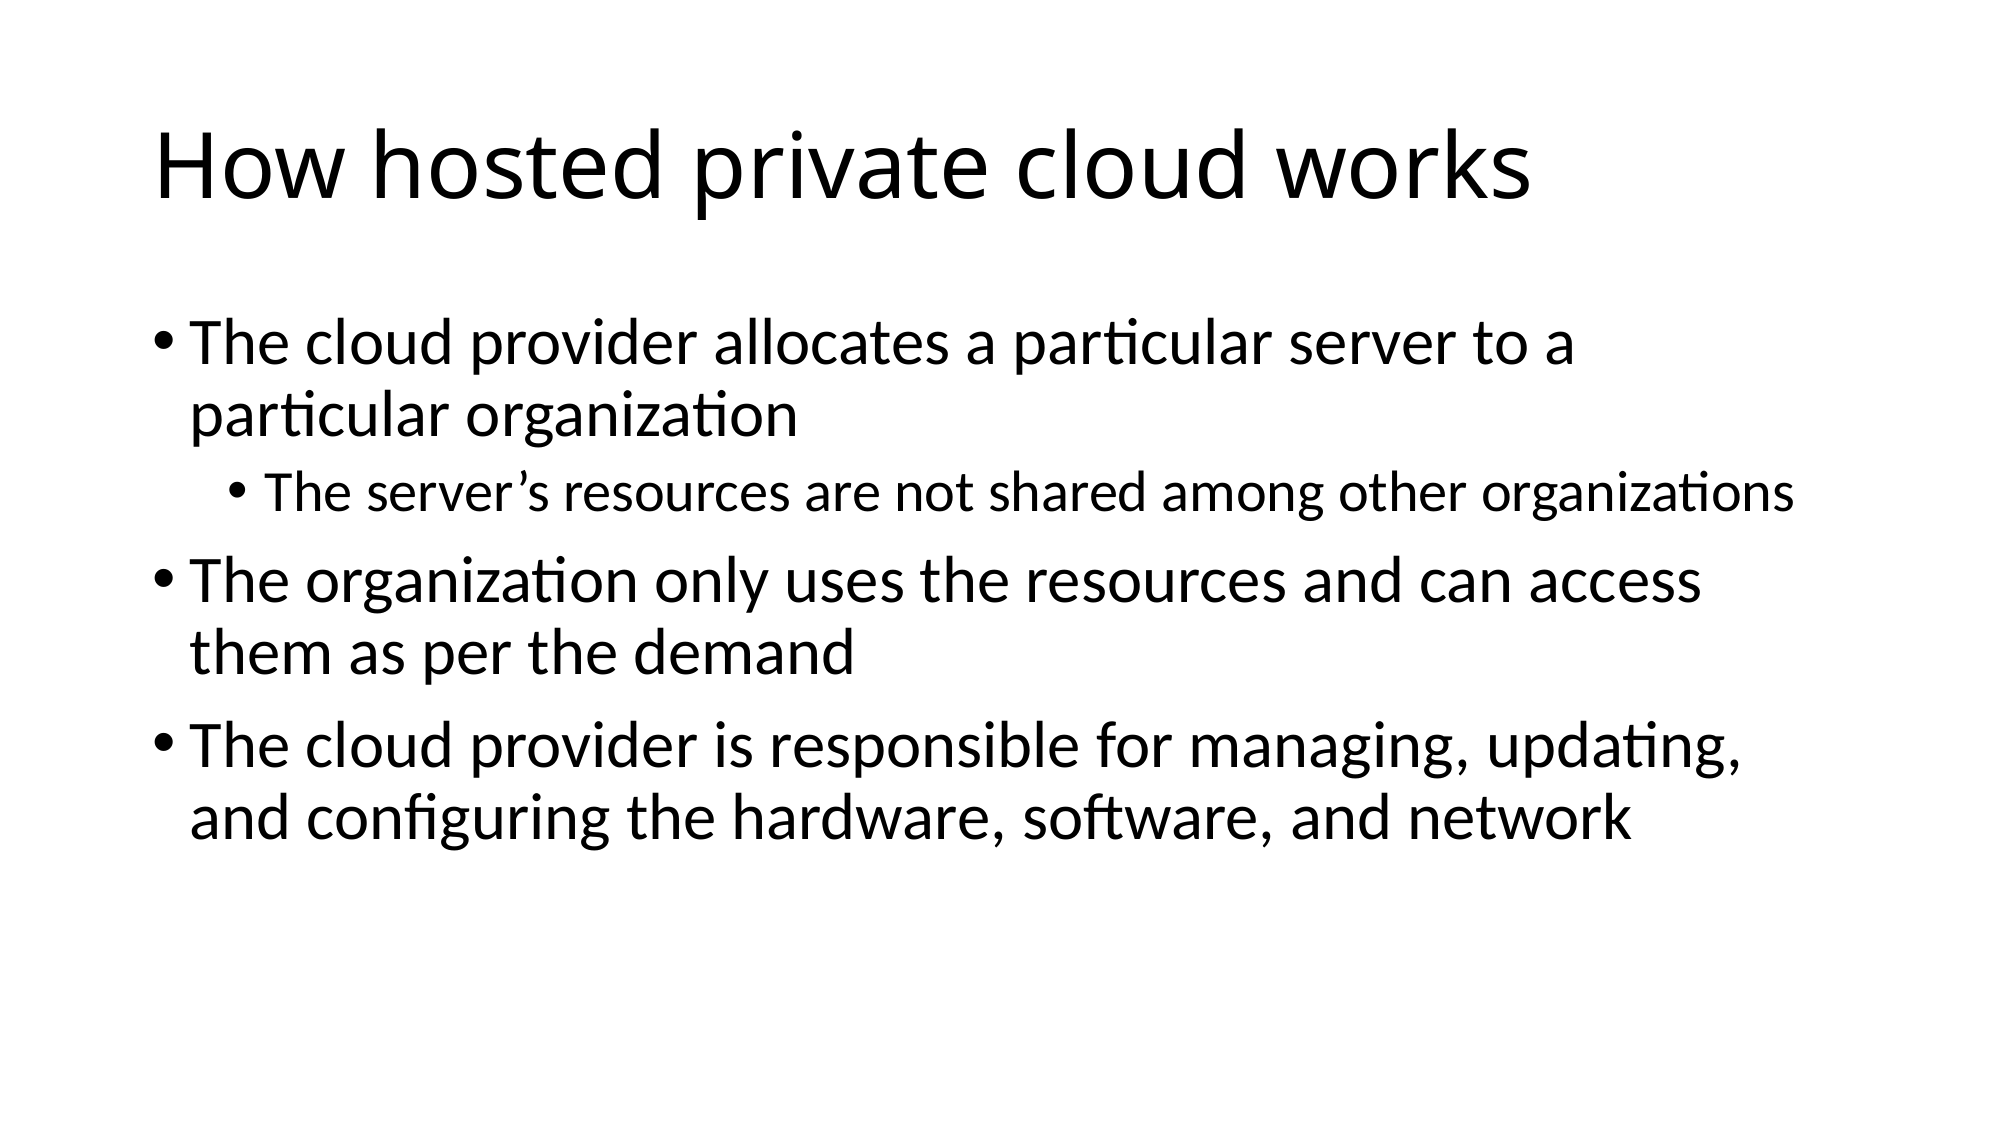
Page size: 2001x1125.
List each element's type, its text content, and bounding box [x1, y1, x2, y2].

title How hosted private cloud works [137, 59, 1863, 278]
list The cloud provider allocates a particular server to a particular organization The server’s resources are not shared among other organizations The organization only uses the resources and can access them as per the demand The cloud provider is responsible for managing, updating, and configuring the hardware, software, and network [137, 299, 1863, 1014]
